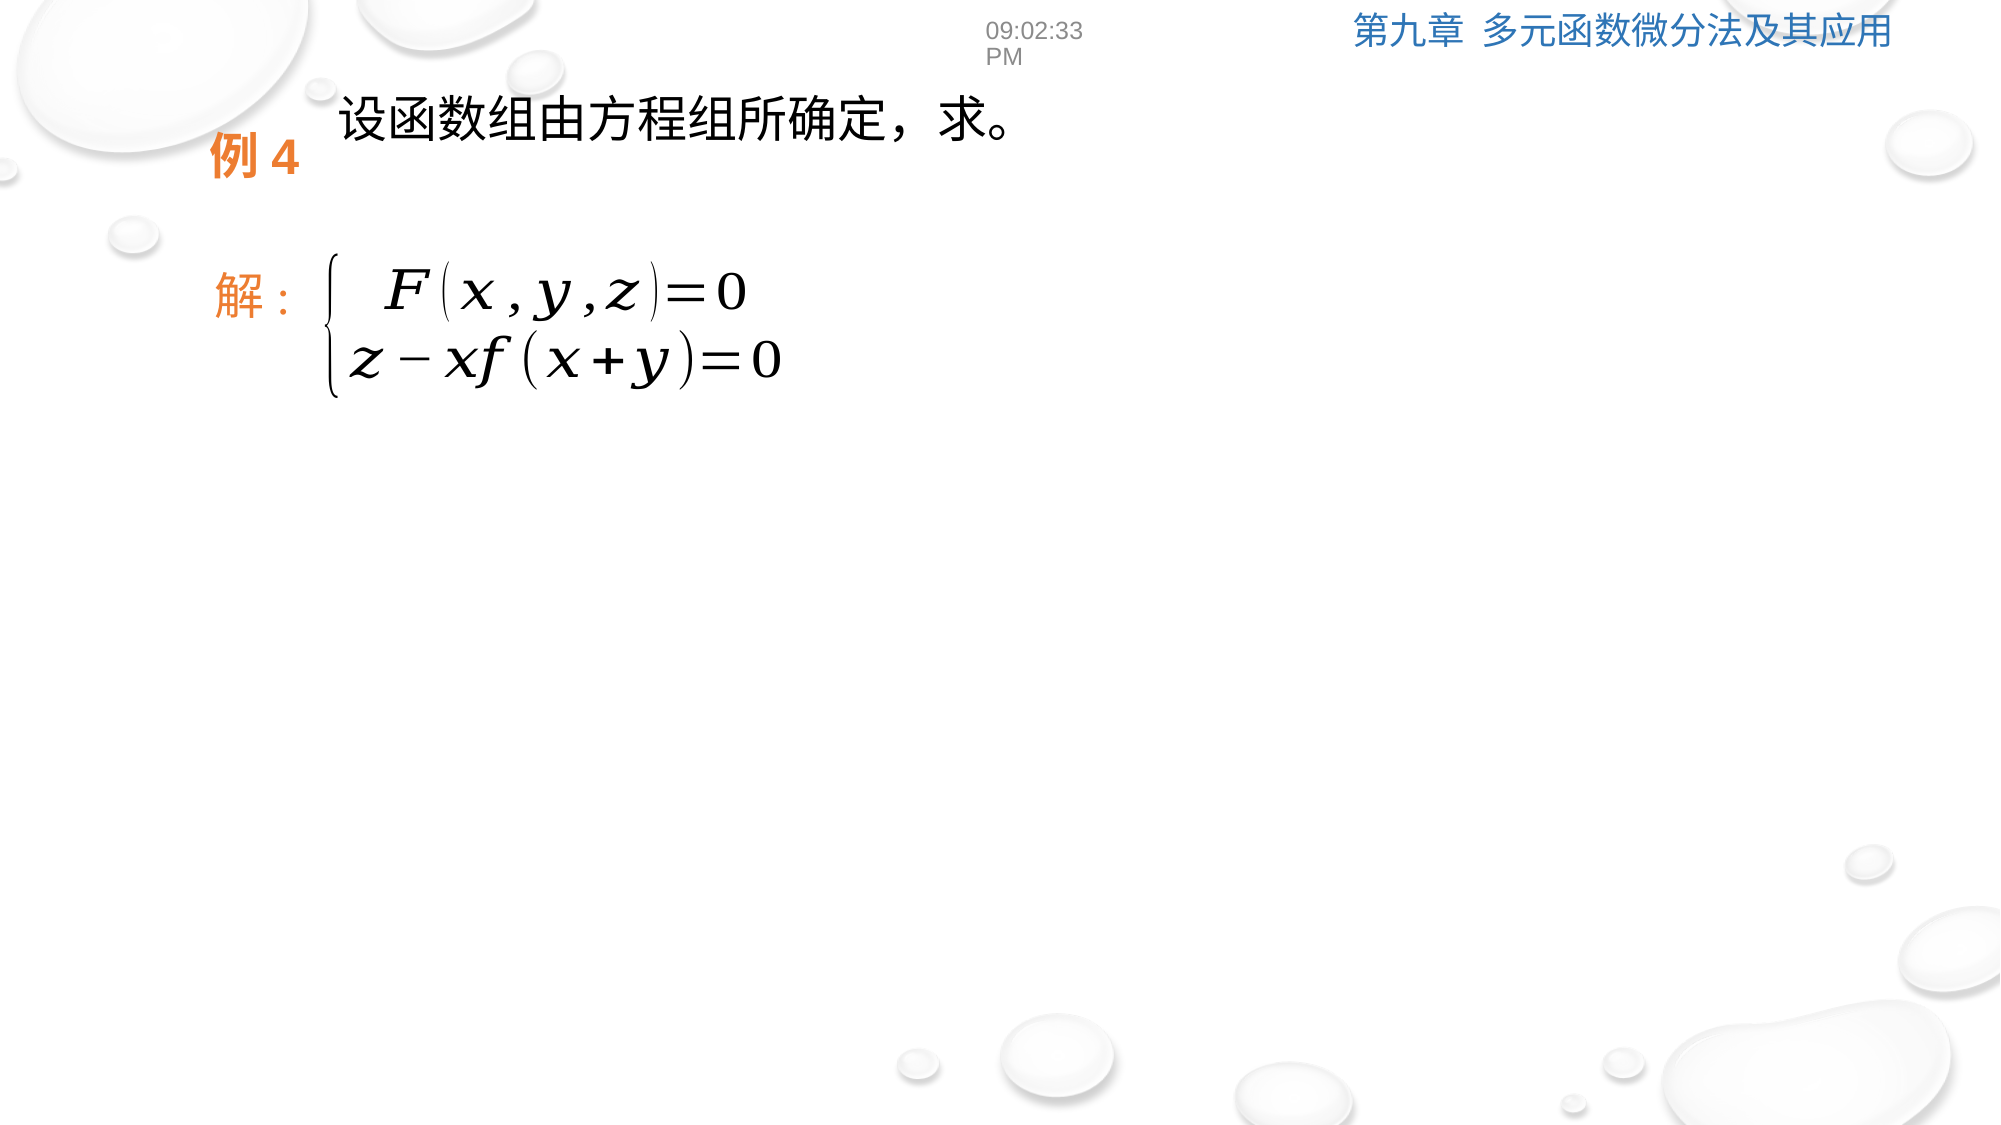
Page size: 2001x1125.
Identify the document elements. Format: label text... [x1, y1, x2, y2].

text_box 例4 [194, 117, 328, 193]
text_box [0, 0, 2000, 1125]
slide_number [970, 0, 1108, 60]
text_box 解: [199, 257, 338, 332]
